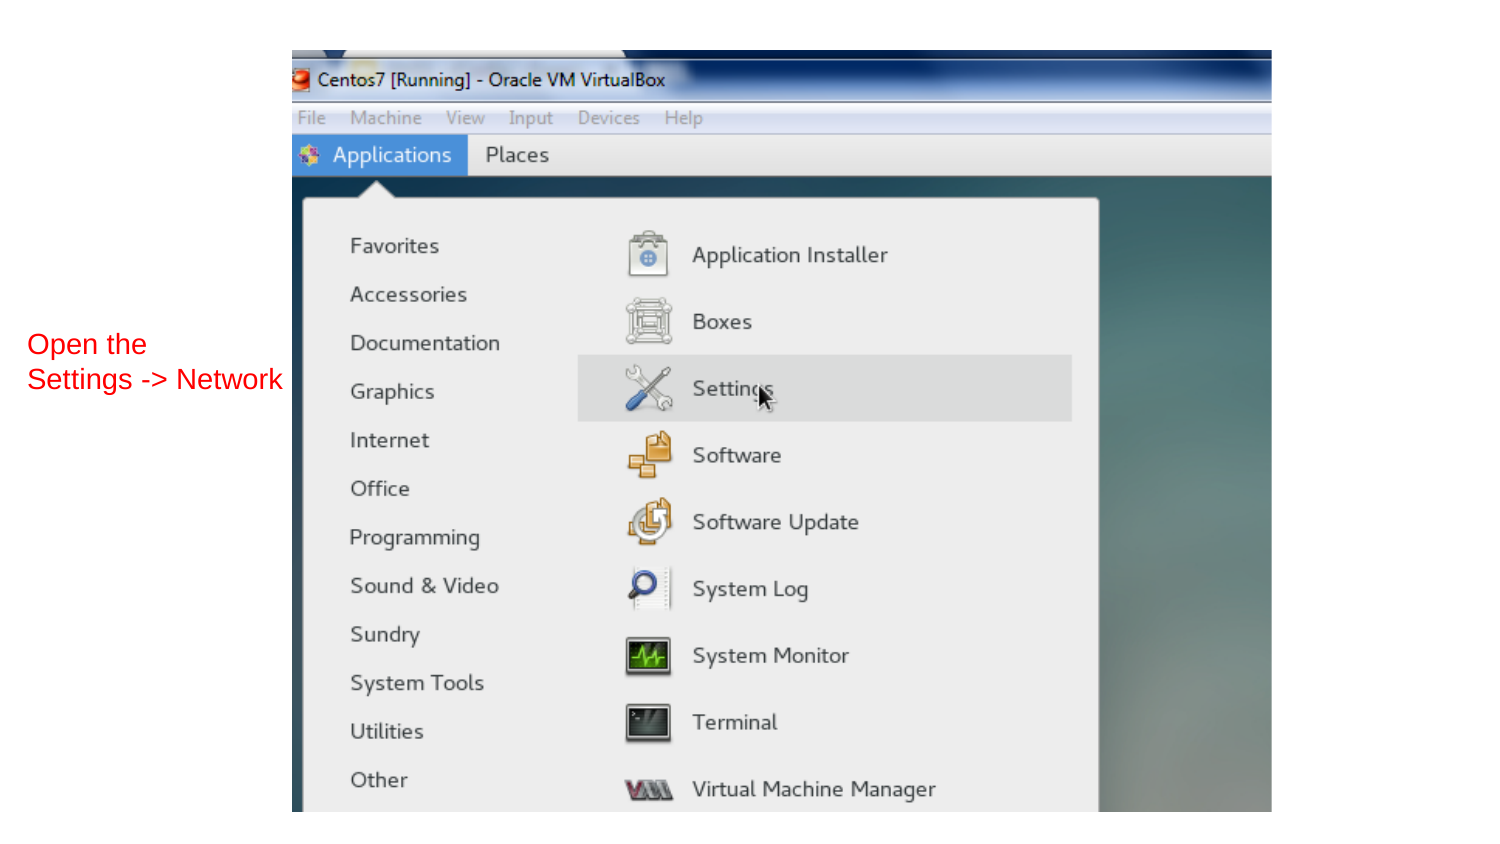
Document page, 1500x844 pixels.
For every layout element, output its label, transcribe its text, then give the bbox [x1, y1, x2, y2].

picture [291, 32, 1272, 812]
text_box Open the Settings -> Network [12, 310, 286, 447]
